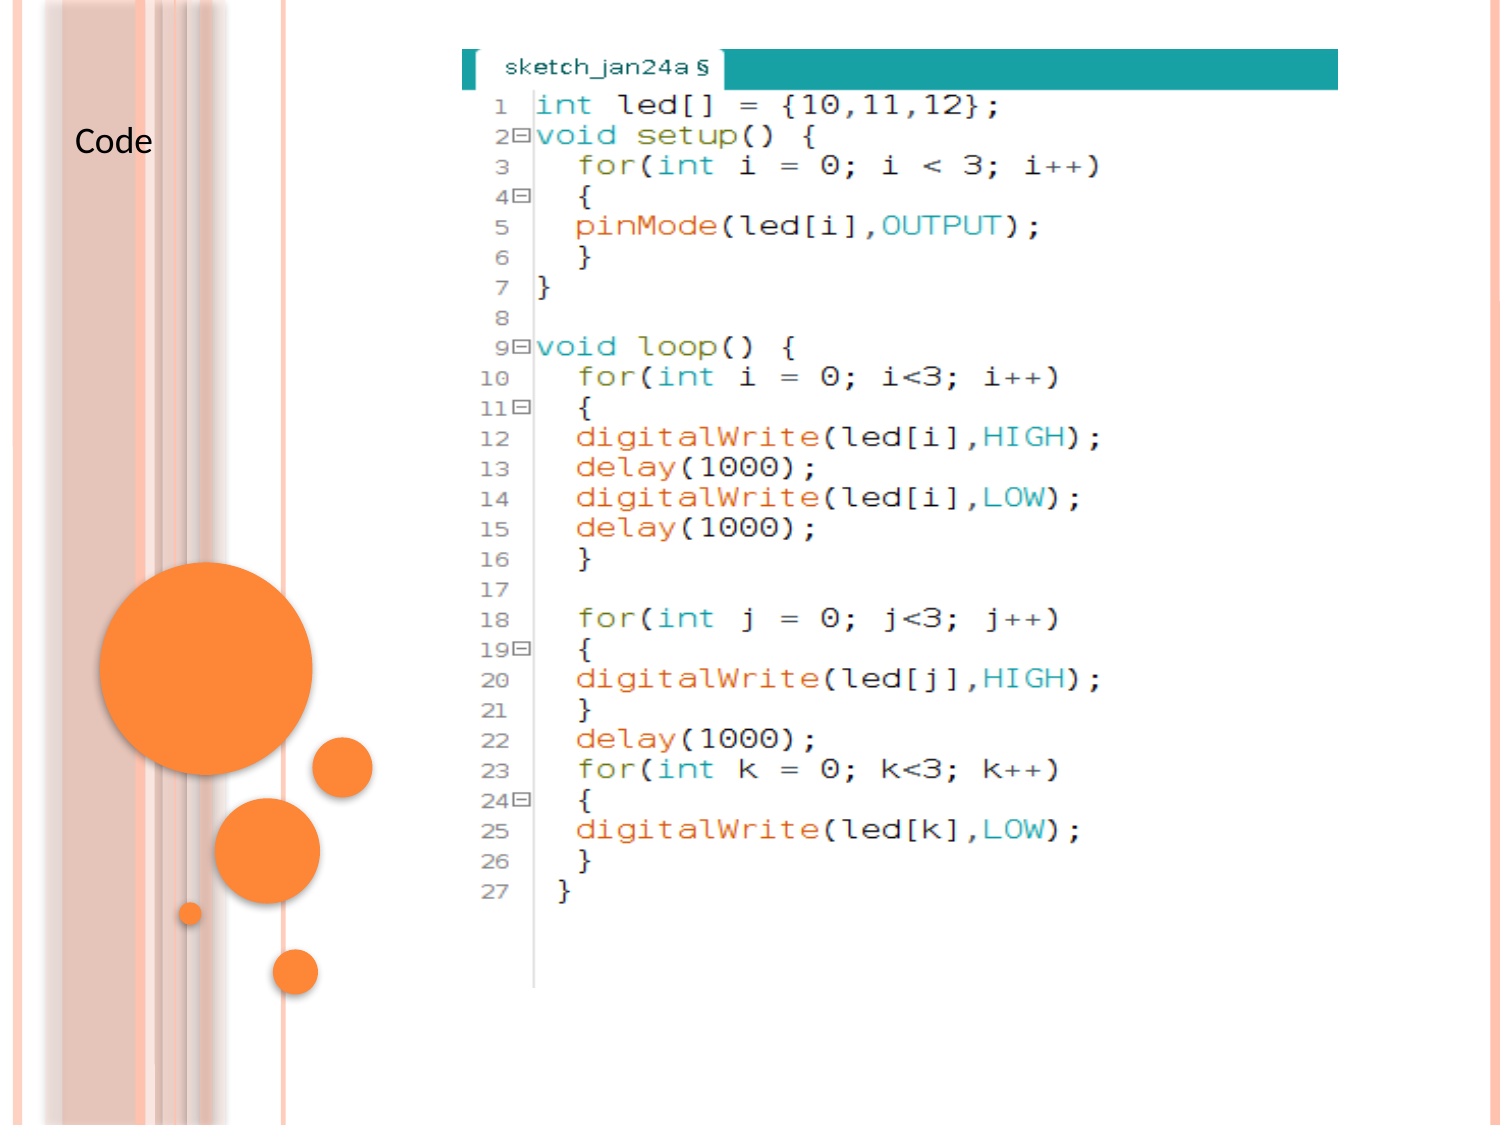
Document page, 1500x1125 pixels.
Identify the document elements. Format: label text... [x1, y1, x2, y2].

text_box Code [75, 45, 1425, 233]
text_box [75, 262, 1425, 1005]
picture [461, 49, 1339, 988]
